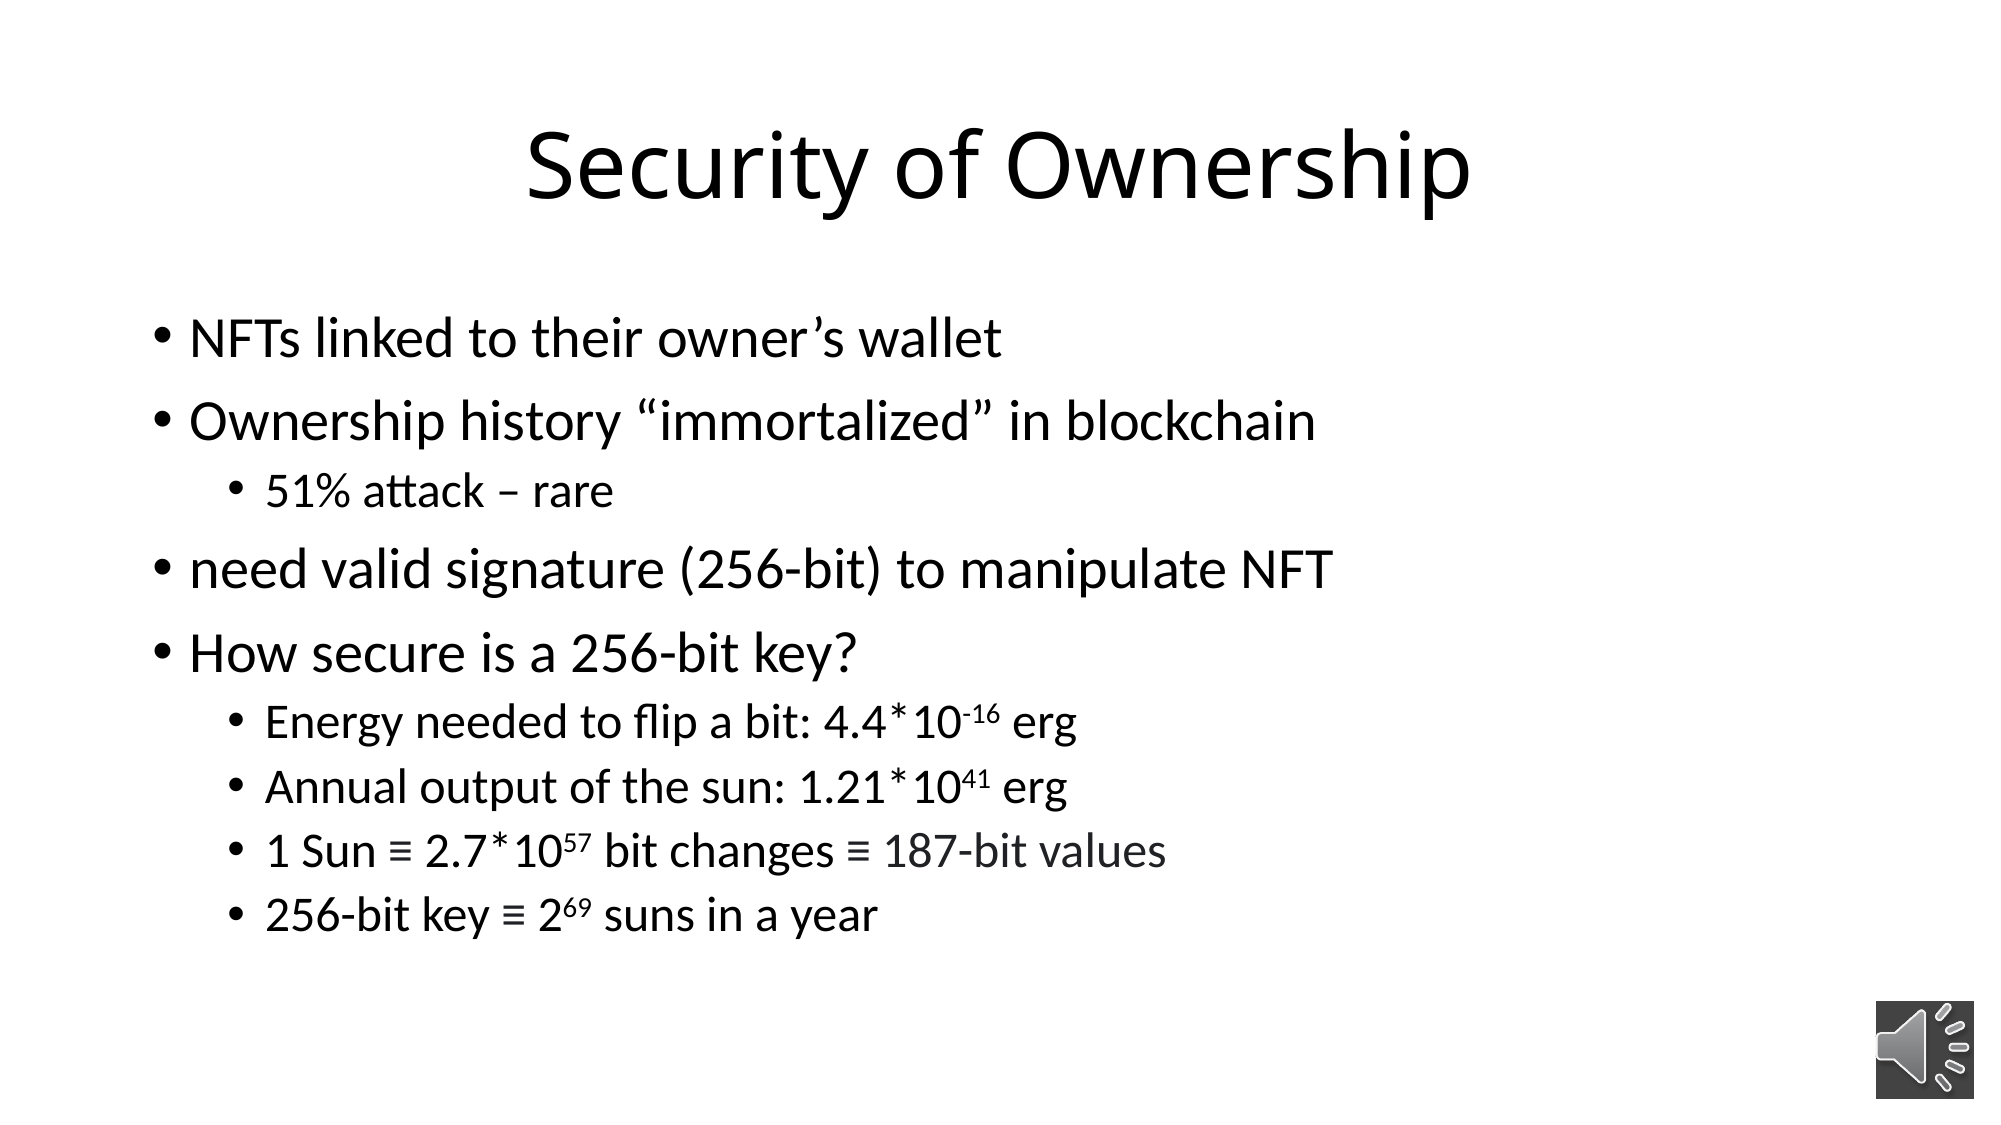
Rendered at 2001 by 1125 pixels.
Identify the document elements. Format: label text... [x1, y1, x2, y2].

title Security of Ownership [137, 59, 1863, 278]
list NFTs linked to their owner’s wallet Ownership history “immortalized” in blockchain 51% attack – rare need valid signature (256-bit) to manipulate NFT How secure is a 256-bit key? Energy needed to flip a bit: 4.4*10-16 erg Annual output of the sun: 1.21*1041 erg 1 Sun ≡ 2.7*1057 bit changes ≡ 187-bit values 256-bit key ≡ 269 suns in a year [137, 299, 1863, 1043]
picture [1874, 999, 1975, 1100]
